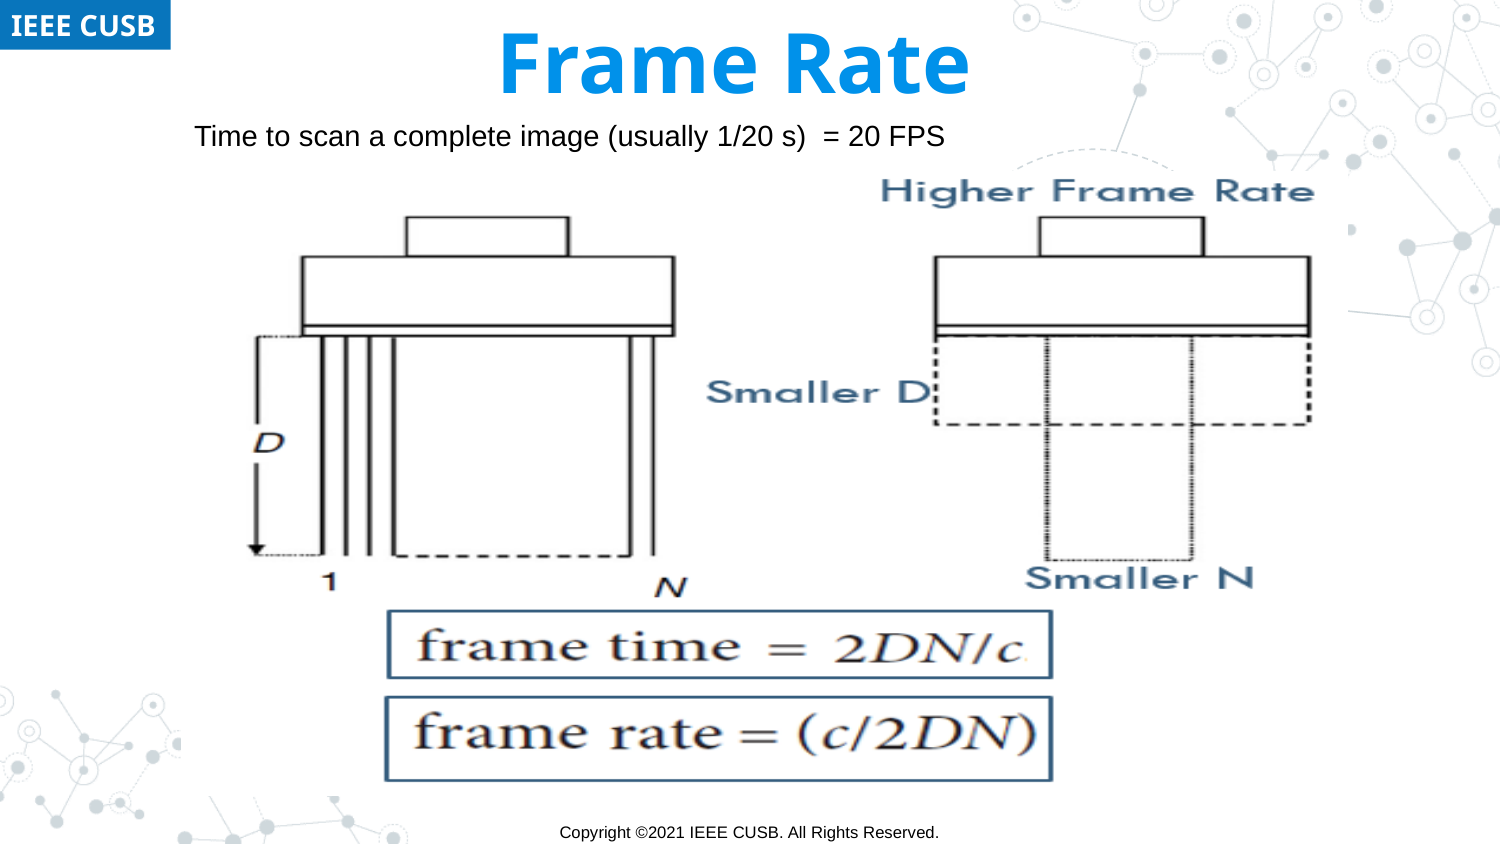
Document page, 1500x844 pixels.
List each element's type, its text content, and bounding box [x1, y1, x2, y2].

text_box Time to scan a complete image (usually 1/20 s) = 20 FPS [179, 109, 962, 160]
picture [0, 0, 1500, 844]
list Frame Rate [331, 23, 1137, 110]
